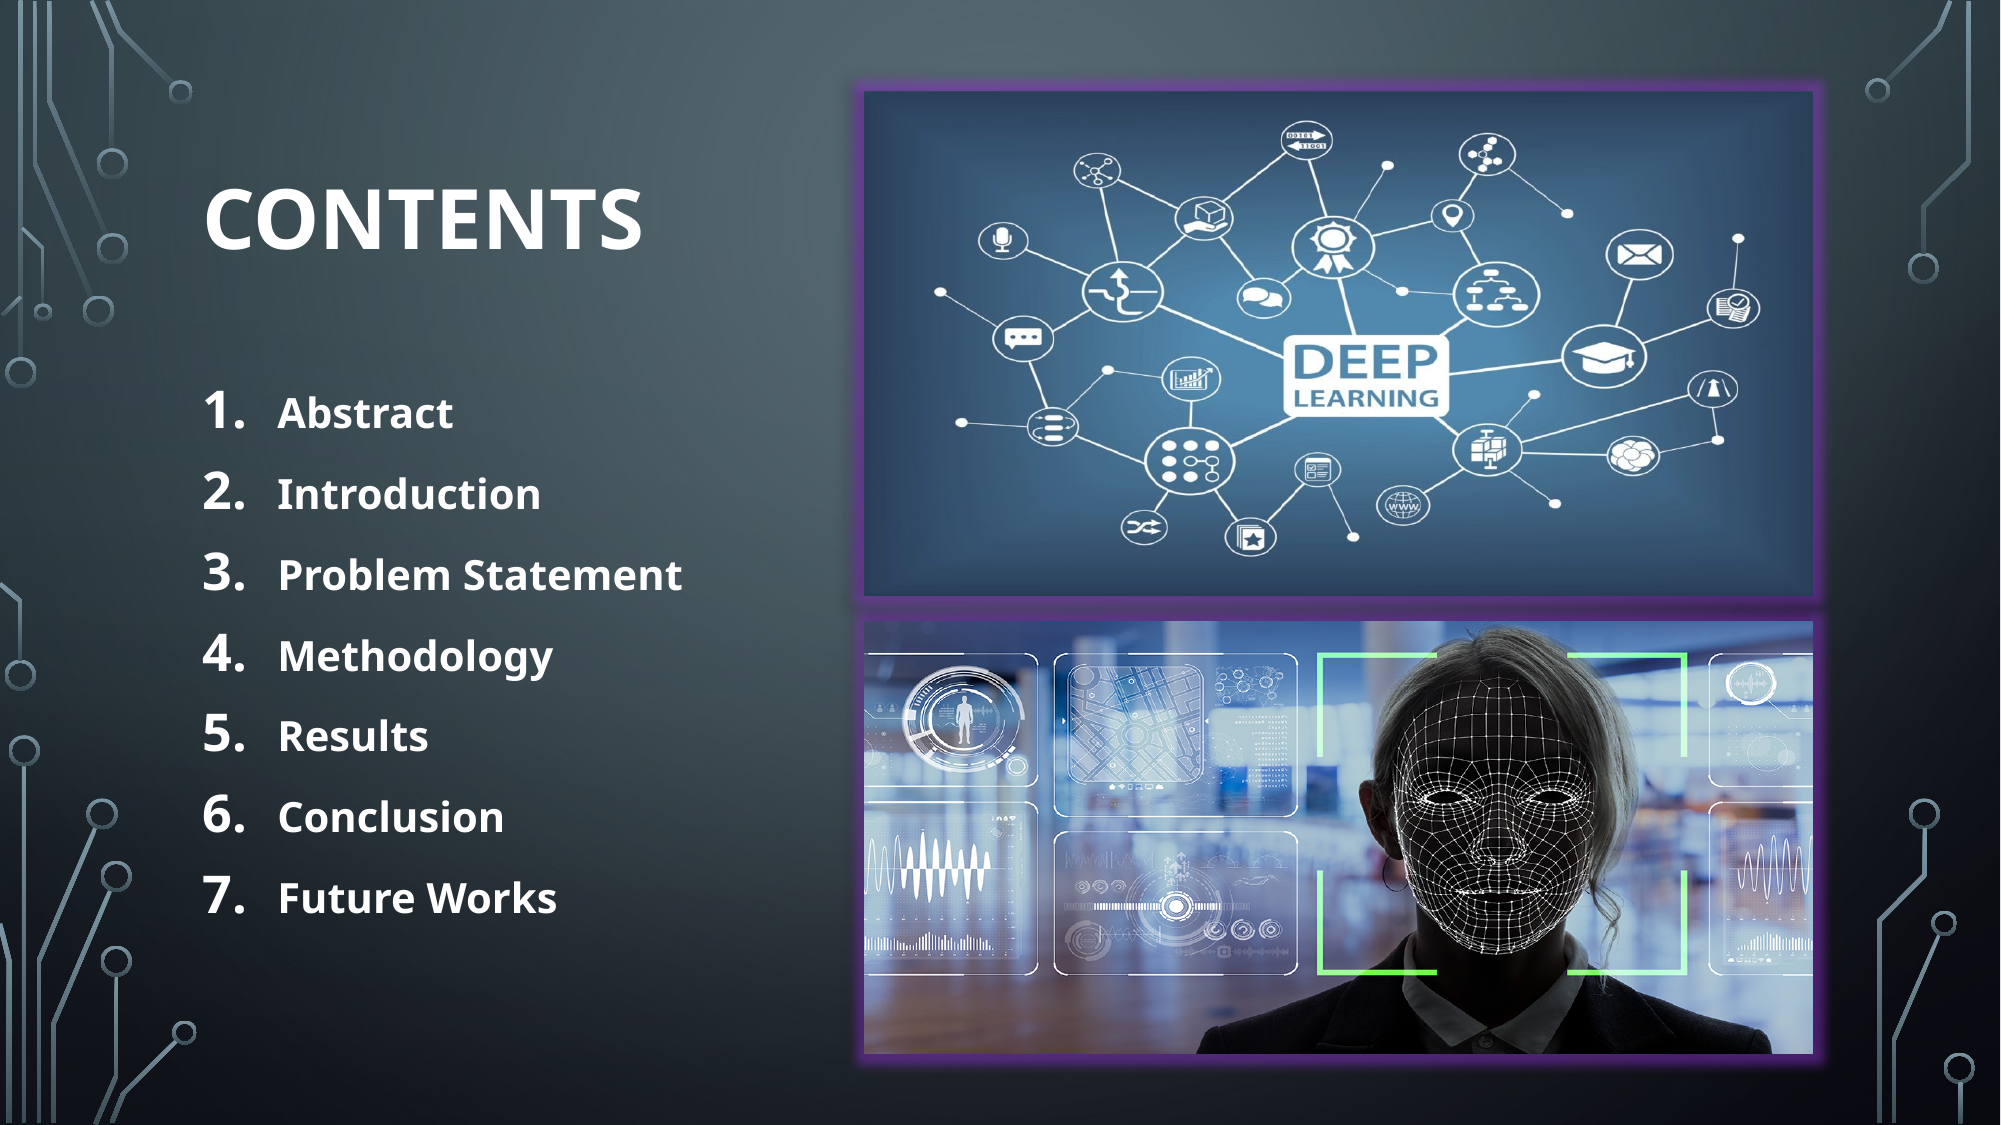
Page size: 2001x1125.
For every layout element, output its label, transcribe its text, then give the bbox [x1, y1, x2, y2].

picture [863, 91, 1813, 597]
title Contents [187, 101, 840, 344]
list Abstract Introduction Problem Statement Methodology Results Conclusion Future Works [187, 369, 846, 1037]
picture [863, 620, 1813, 1054]
